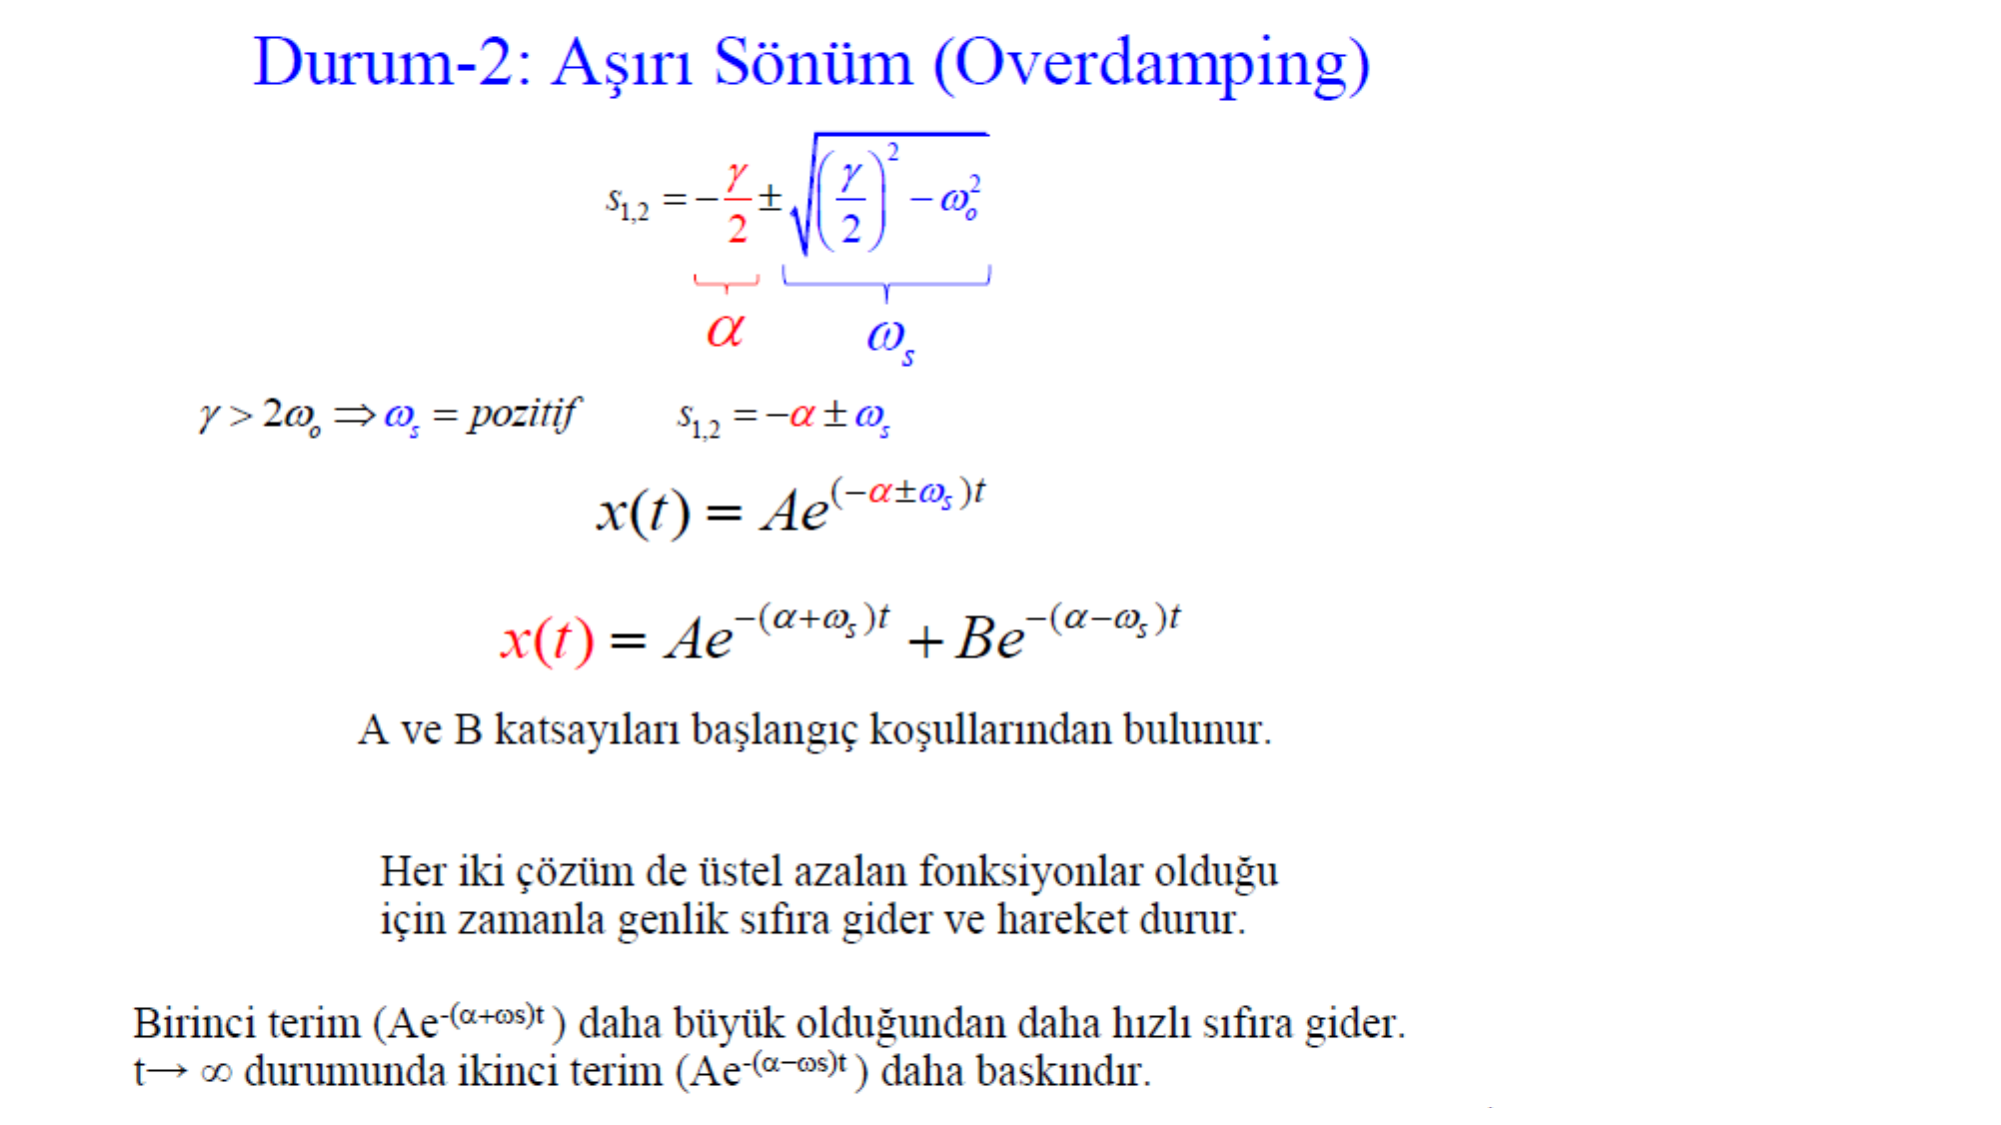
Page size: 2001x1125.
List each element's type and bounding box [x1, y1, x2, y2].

list [25, 0, 1496, 1108]
